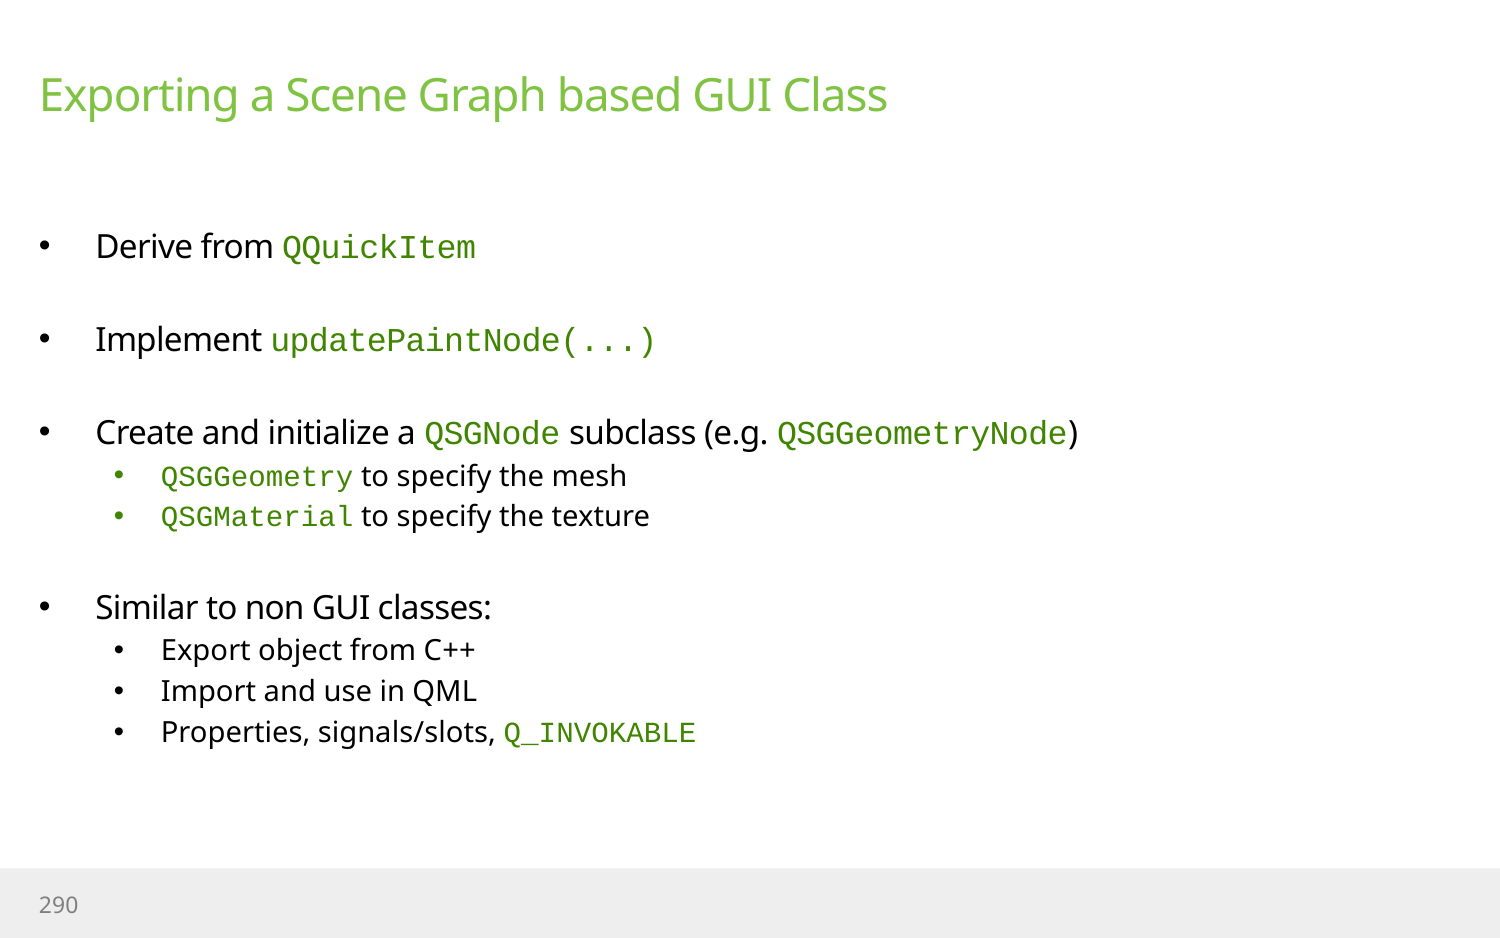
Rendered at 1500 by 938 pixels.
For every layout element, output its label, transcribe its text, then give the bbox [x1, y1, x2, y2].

title Exporting a Scene Graph based GUI Class [39, 66, 1052, 196]
slide_number 290 [39, 892, 410, 921]
list Derive from QQuickItem Implement updatePaintNode(...) Create and initialize a QSGNode subclass (e.g. QSGGeometryNode) QSGGeometry to specify the mesh QSGMaterial to specify the texture Similar to non GUI classes: Export object from C++ Import and use in QML Properties, signals/slots, Q_INVOKABLE [39, 224, 1272, 846]
